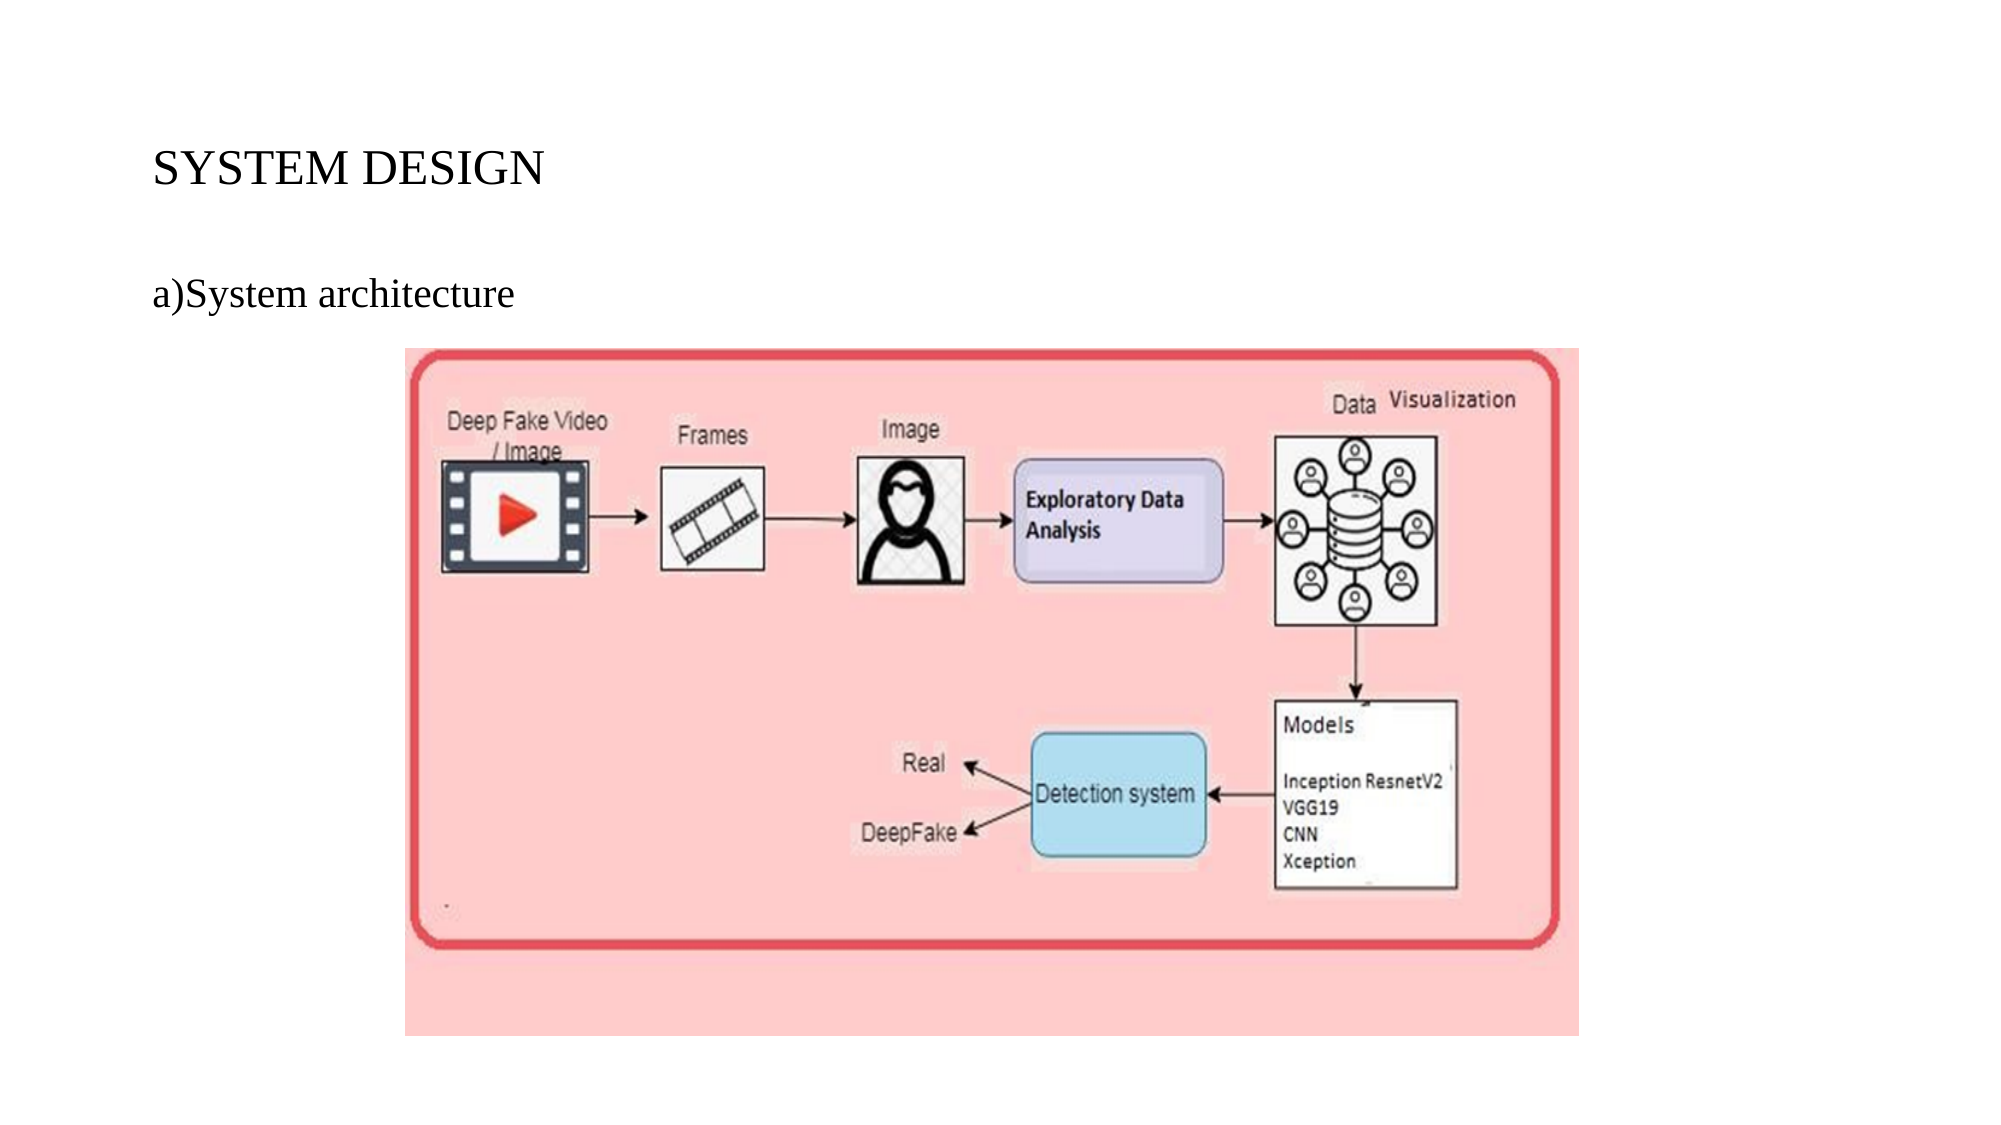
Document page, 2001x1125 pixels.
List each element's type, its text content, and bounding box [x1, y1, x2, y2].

picture [405, 348, 1579, 1036]
list a)System architecture [137, 264, 1863, 979]
title SYSTEM DESIGN [137, 59, 1863, 264]
